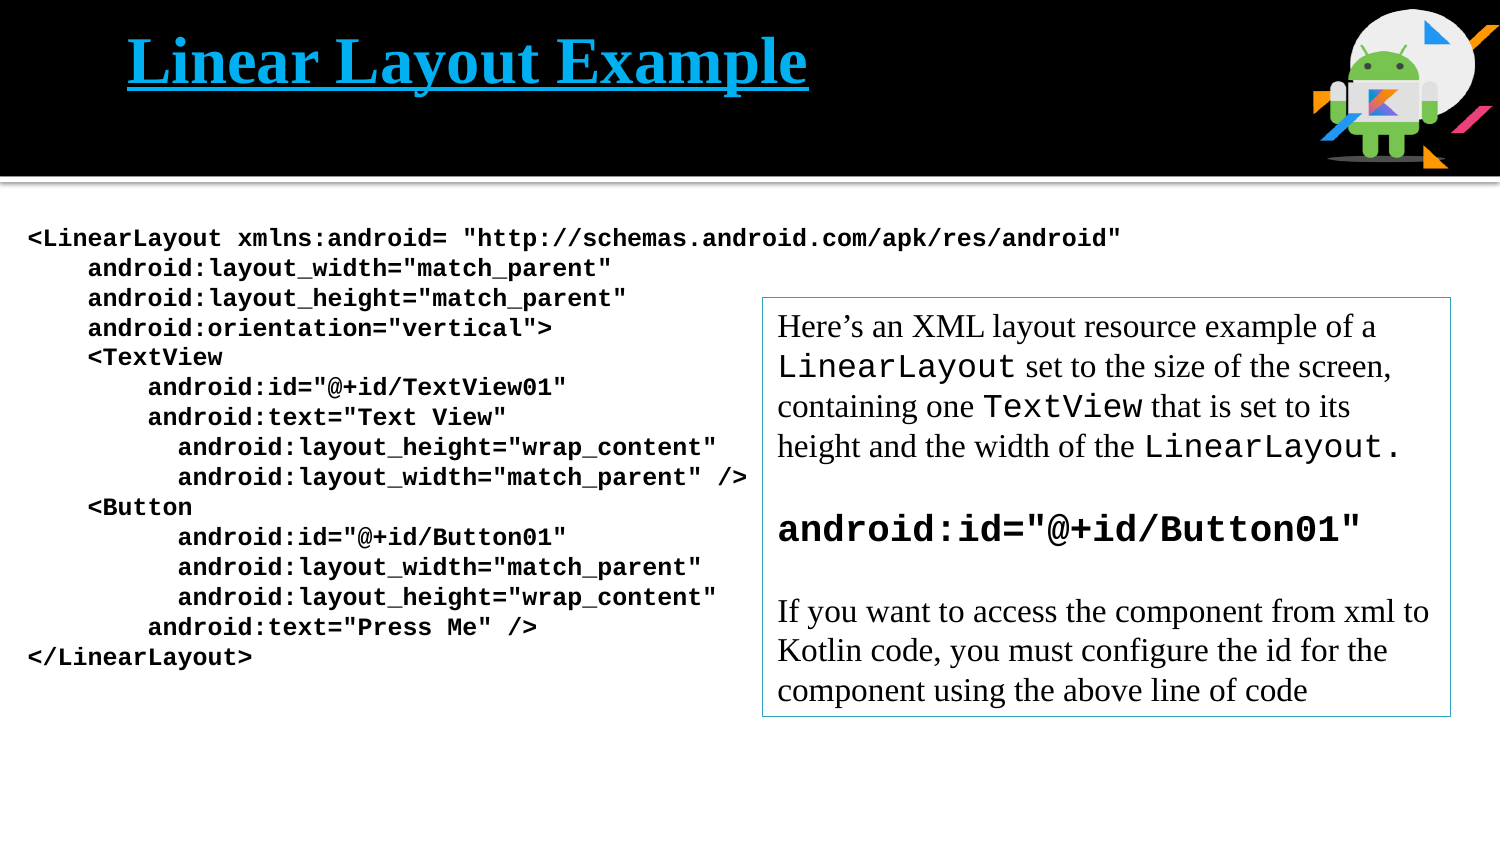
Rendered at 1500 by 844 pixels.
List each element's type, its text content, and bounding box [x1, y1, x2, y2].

text_box Linear Layout Example [112, 9, 950, 105]
text_box Here’s an XML layout resource example of a LinearLayout set to the size of the screen, containing one TextView that is set to its height and the width of the LinearLayout. android:id="@+id/Button01" If you want to access the component from xml to Kotlin code, you must configure the id for the component using the above line of code [762, 296, 1450, 716]
list <LinearLayout xmlns:android= "http://schemas.android.com/apk/res/android" android:layout_width="match_parent" android:layout_height="match_parent" android:orientation="vertical"> <TextView android:id="@+id/TextView01" android:text="Text View" android:layout_height="wrap_content" android:layout_width="match_parent" /> <Button android:id="@+id/Button01" android:layout_width="match_parent" android:layout_height="wrap_content" android:text="Press Me" /> </LinearLayout> [18, 206, 1482, 835]
picture [1313, 9, 1500, 169]
